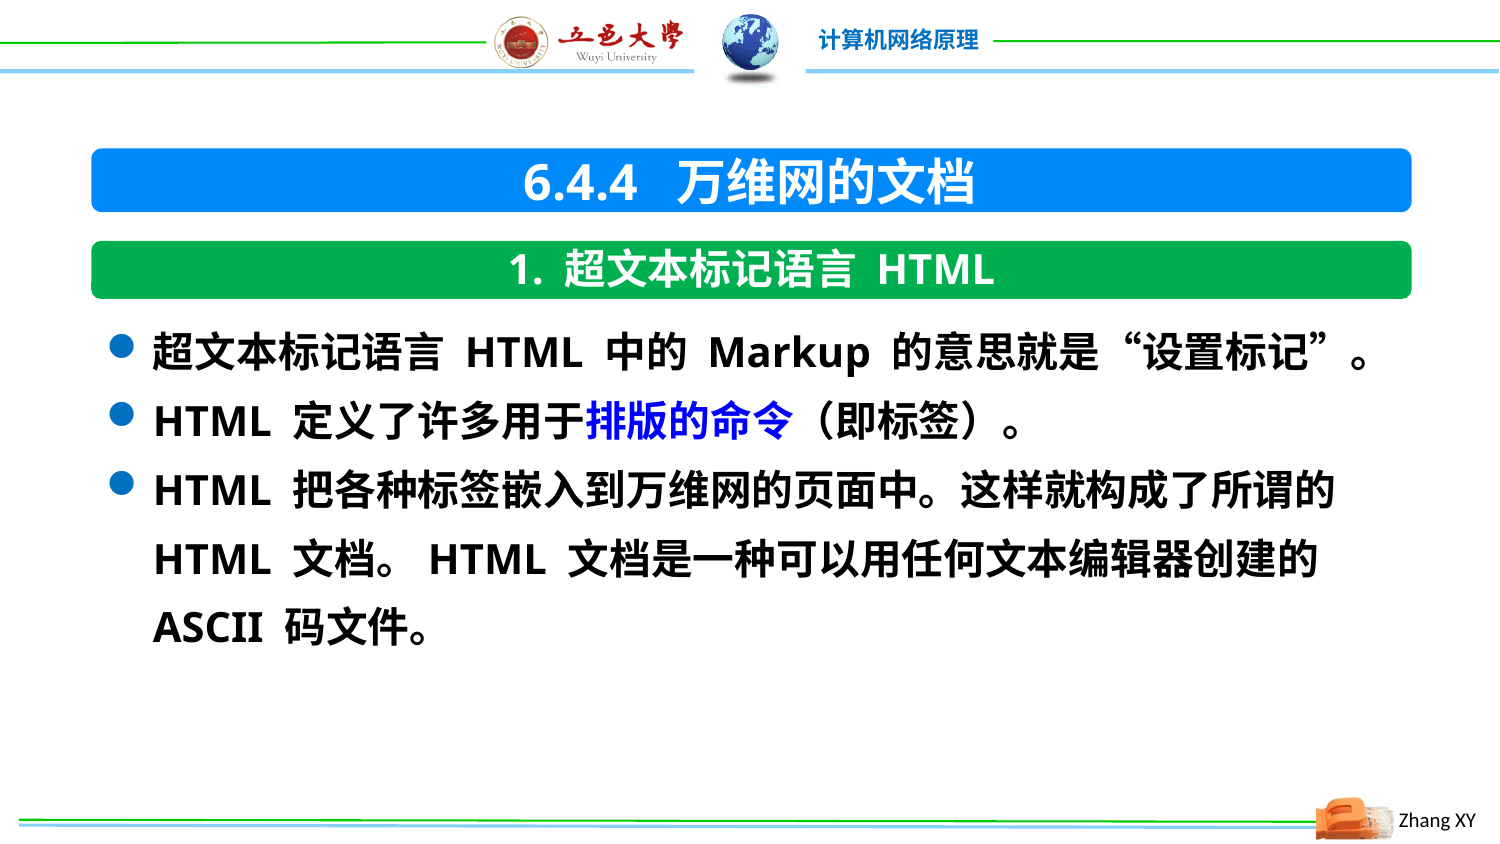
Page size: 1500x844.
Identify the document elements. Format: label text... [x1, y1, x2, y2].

text_box 超文本标记语言 HTML 中的 Markup 的意思就是“设置标记”。 HTML 定义了许多用于排版的命令（即标签）。 HTML 把各种标签嵌入到万维网的页面中。这样就构成了所谓的 HTML 文档。HTML 文档是一种可以用任何文本编辑器创建的 ASCII 码文件。 [91, 300, 1412, 659]
picture [494, 15, 697, 69]
picture [1316, 796, 1394, 840]
text_box [91, 148, 509, 213]
text_box 1. 超文本标记语言 HTML [493, 235, 1011, 300]
text_box [991, 148, 1412, 213]
text_box [1011, 240, 1412, 299]
text_box [91, 240, 493, 299]
picture [720, 12, 780, 88]
text_box 6.4.4 万维网的文档 [509, 142, 991, 218]
